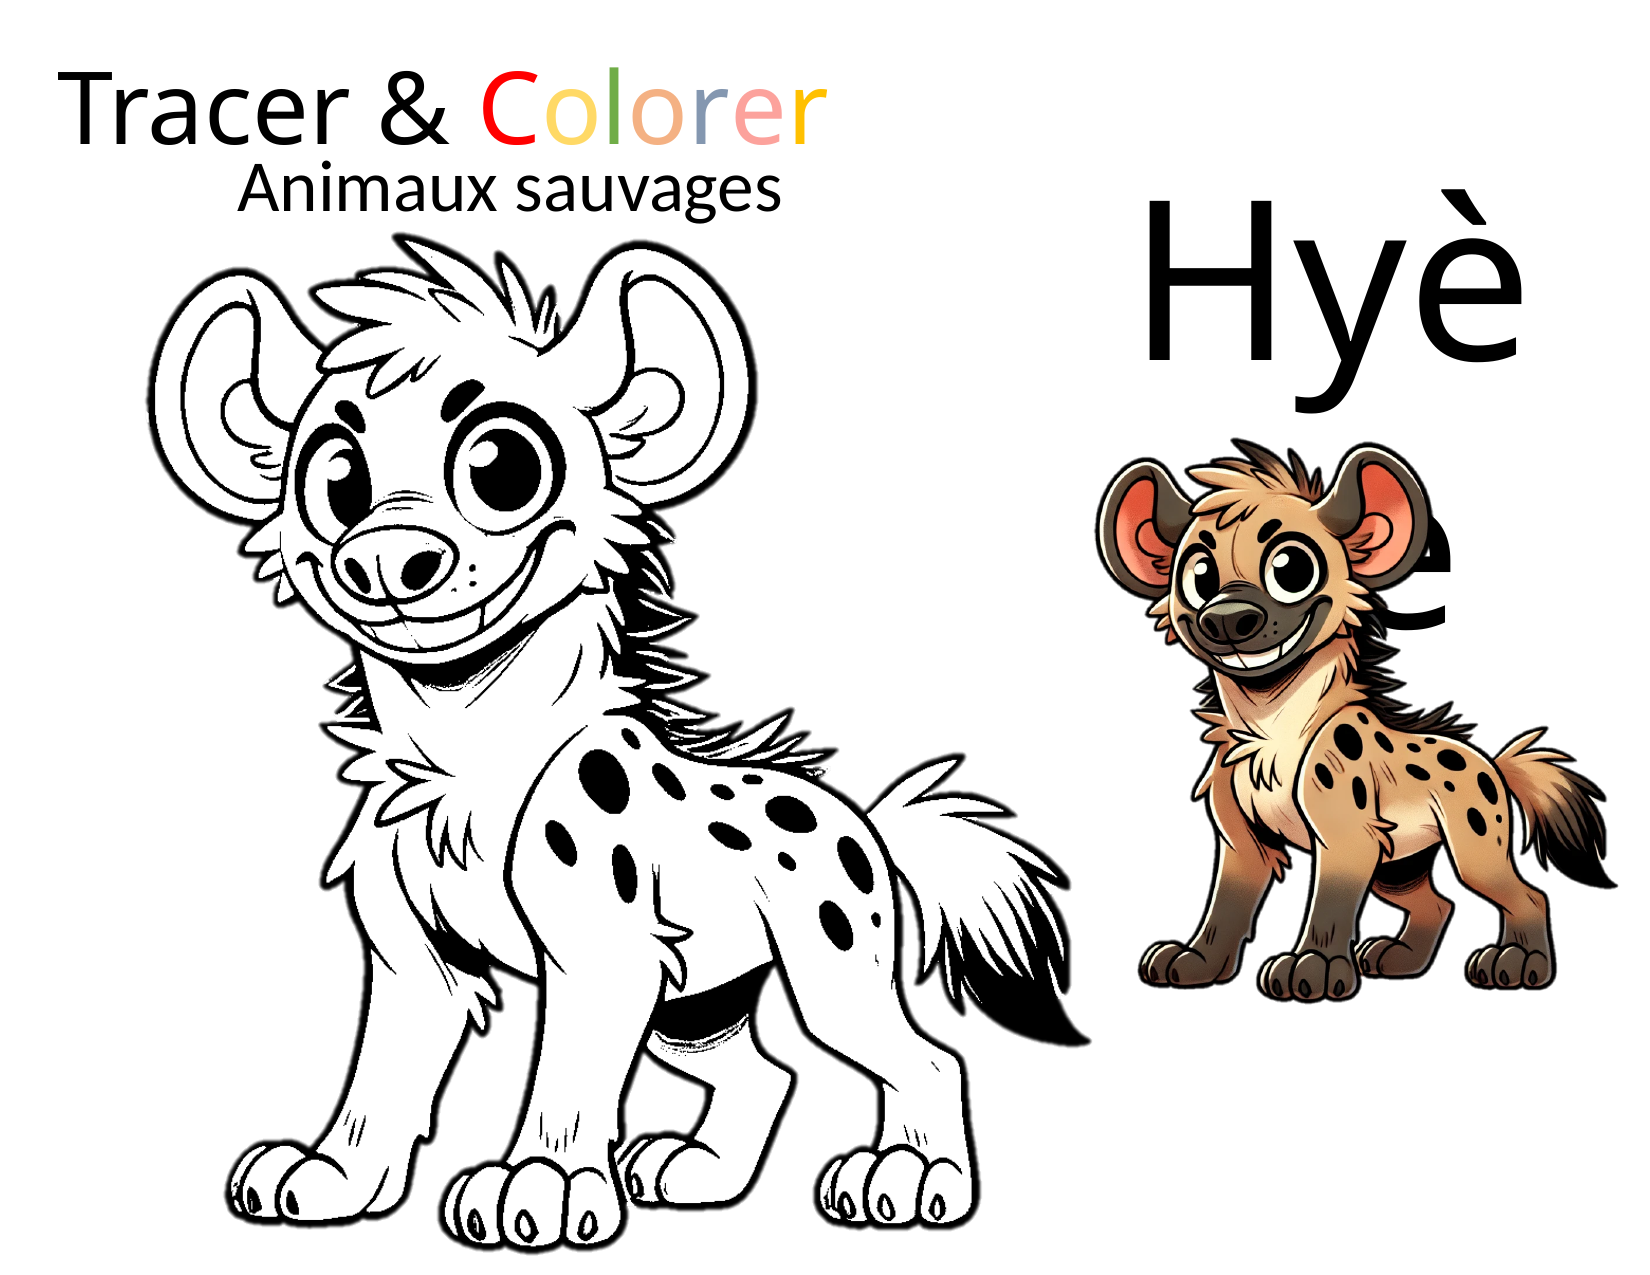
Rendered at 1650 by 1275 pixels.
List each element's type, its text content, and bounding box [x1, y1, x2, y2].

text_box Hyène [1047, 130, 1614, 415]
text_box Animaux sauvages [42, 173, 978, 234]
picture [61, 192, 1647, 1275]
text_box Tracer & Colorer [42, 36, 1007, 173]
